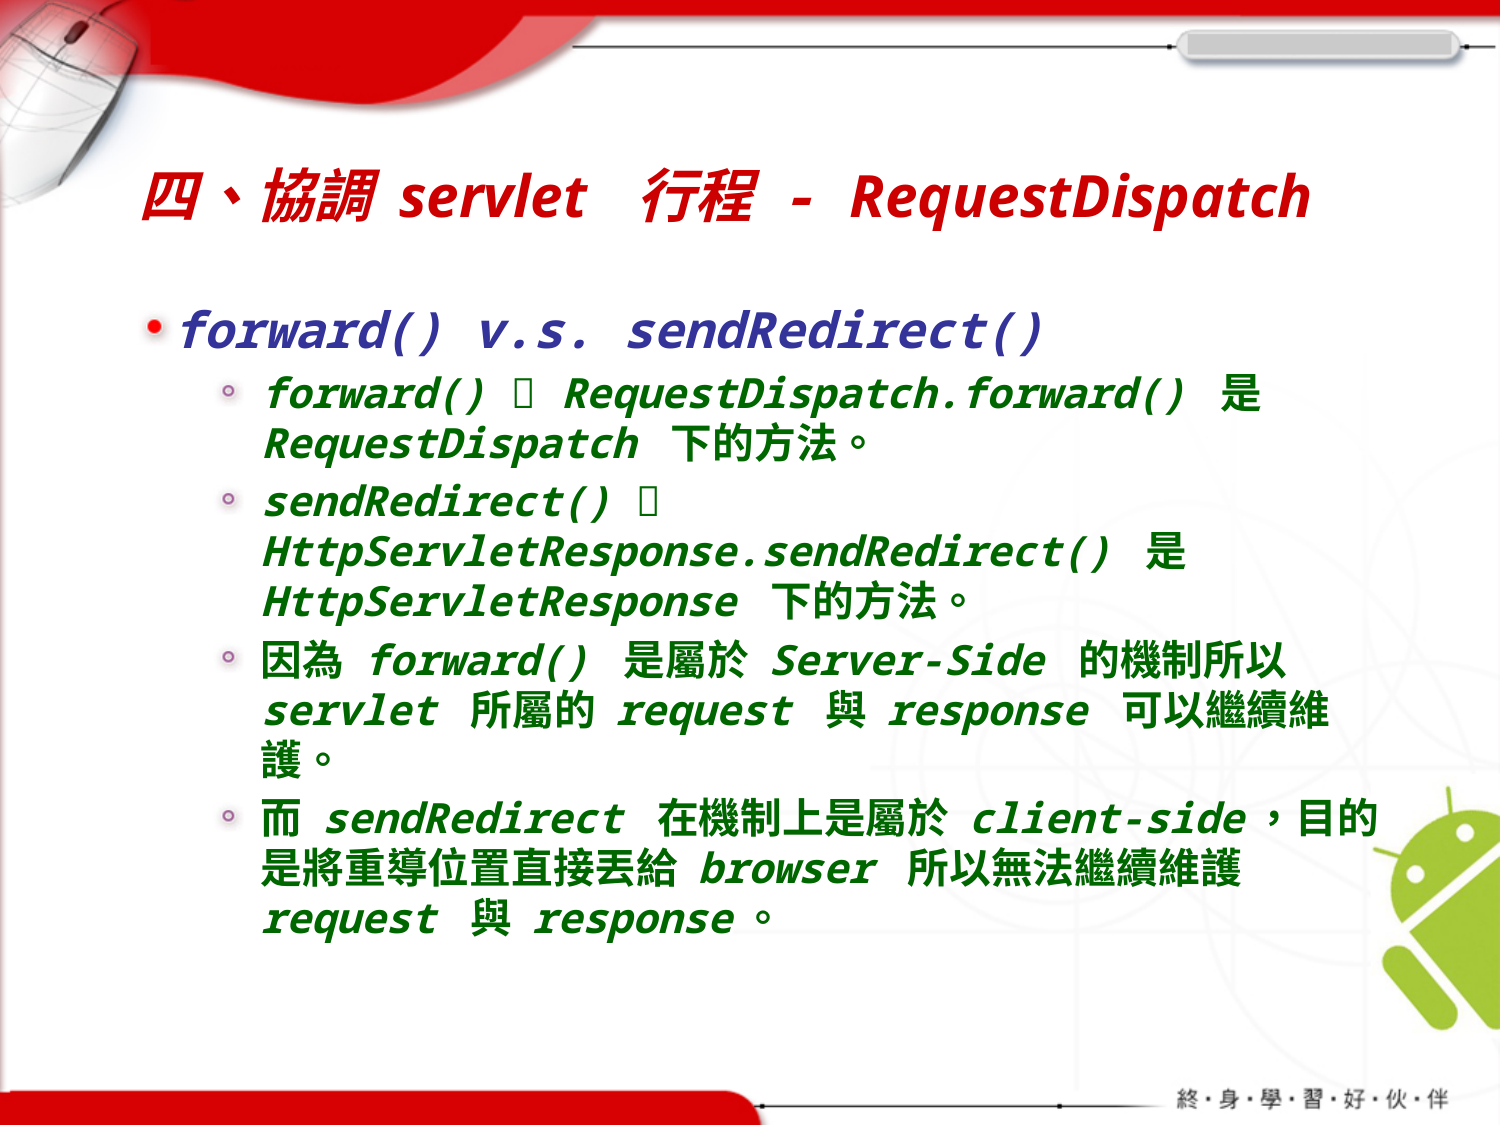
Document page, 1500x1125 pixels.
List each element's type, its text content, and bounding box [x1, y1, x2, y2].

list forward() v.s. sendRedirect() forward()  RequestDispatch.forward() 是 RequestDispatch 下的方法。 sendRedirect()  HttpServletResponse.sendRedirect() 是 HttpServletResponse 下的方法。 因為 forward() 是屬於 Server-Side 的機制所以 servlet 所屬的 request 與 response 可以繼續維護。 而 sendRedirect 在機制上是屬於 client-side，目的是將重導位置直接丟給 browser 所以無法繼續維護 request 與 response。 [123, 290, 1424, 966]
picture [0, 0, 1500, 1125]
title 四、協調 servlet 行程 - RequestDispatch [123, 99, 1463, 288]
